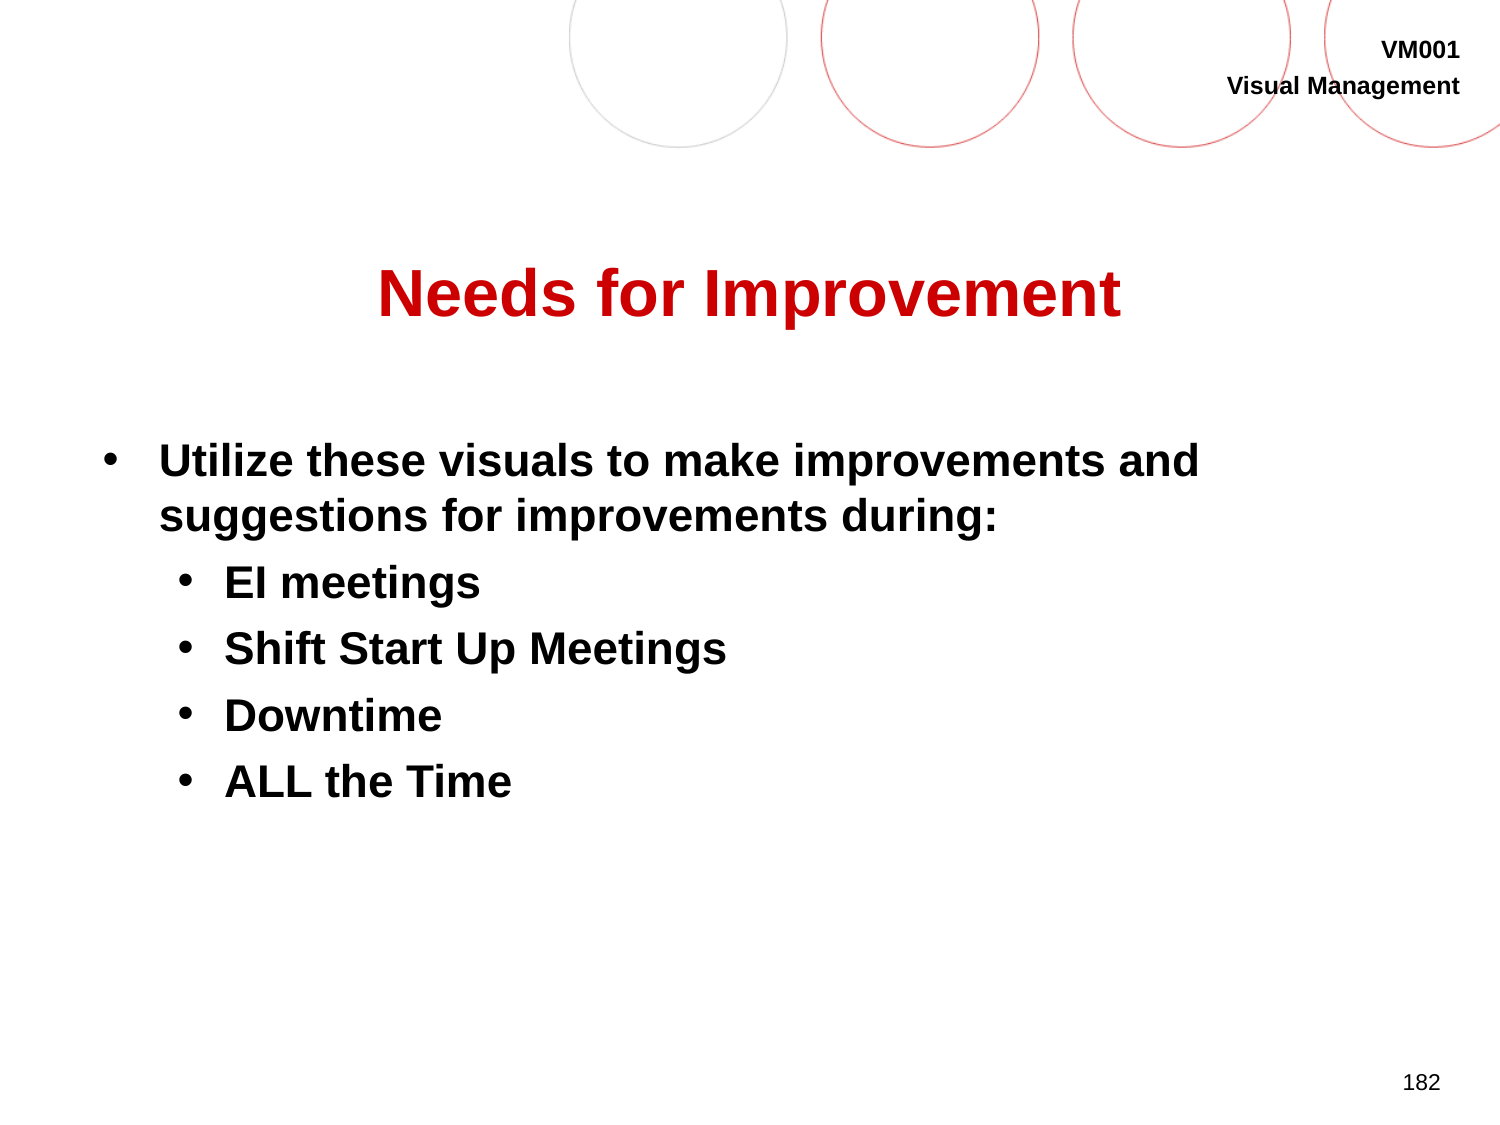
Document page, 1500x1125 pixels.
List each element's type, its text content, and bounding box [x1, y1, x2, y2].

list Utilize these visuals to make improvements and suggestions for improvements during: EI meetings Shift Start Up Meetings Downtime ALL the Time [87, 423, 1413, 825]
title Needs for Improvement [87, 224, 1413, 369]
picture [568, 0, 1500, 149]
